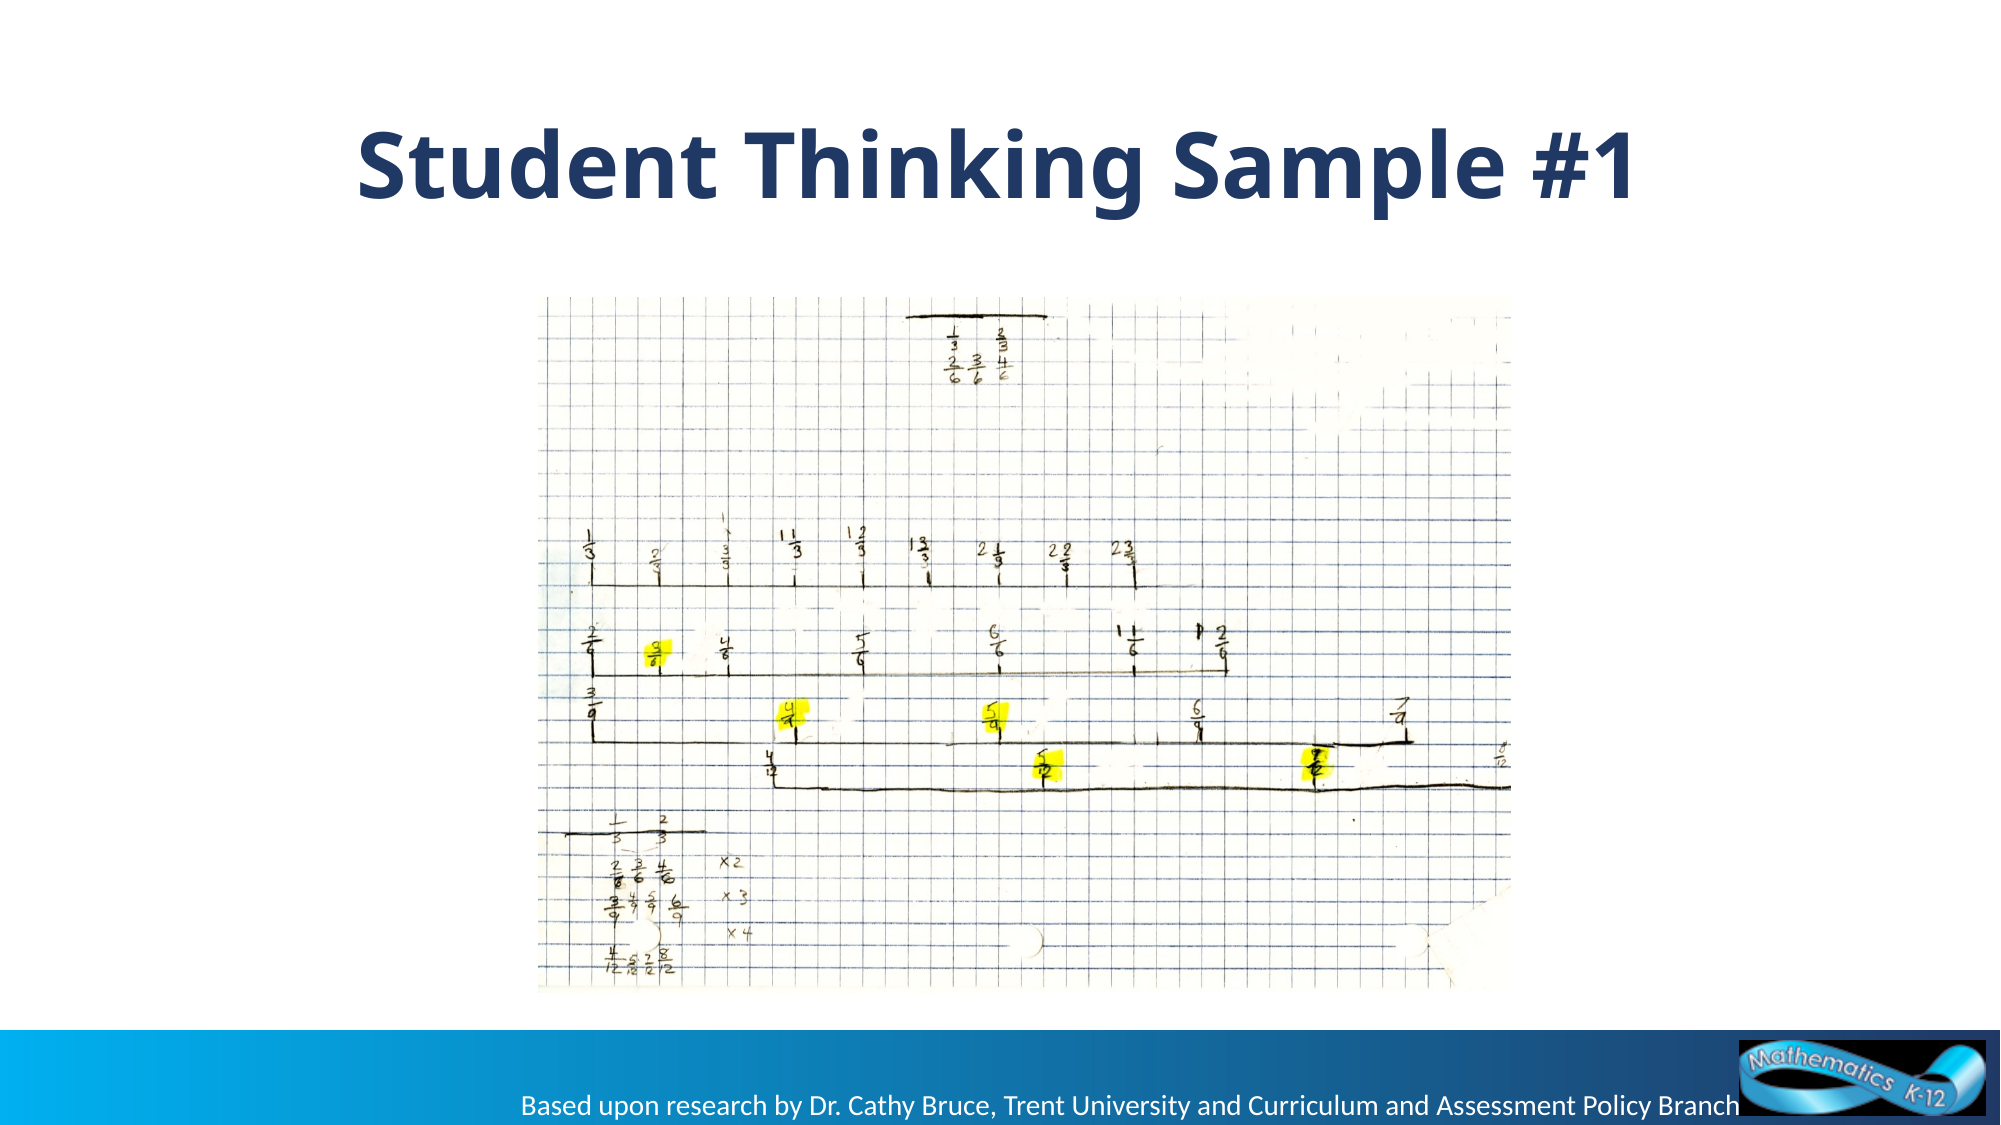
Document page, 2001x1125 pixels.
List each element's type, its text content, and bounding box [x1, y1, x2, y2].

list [538, 297, 1511, 993]
picture [1739, 1040, 1986, 1116]
title Student Thinking Sample #1 [137, 59, 1863, 278]
